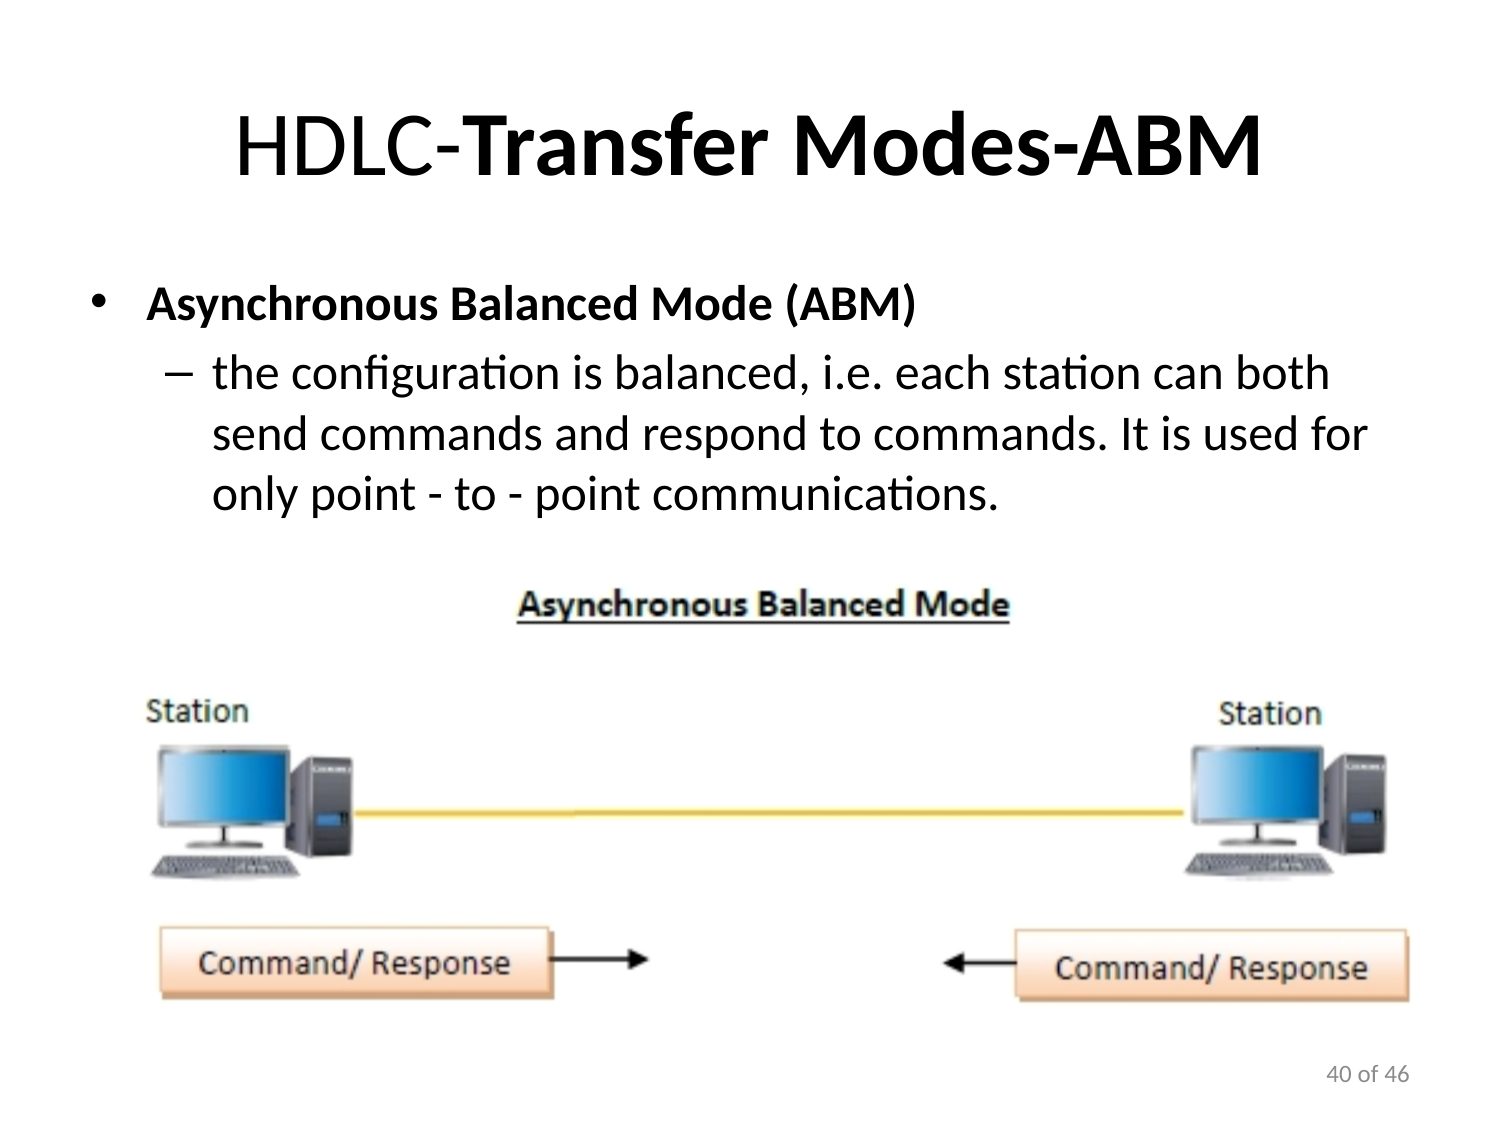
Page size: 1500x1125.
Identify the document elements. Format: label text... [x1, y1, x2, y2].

picture [118, 565, 1426, 1044]
list Asynchronous Balanced Mode (ABM) the configuration is balanced, i.e. each station can both send commands and respond to commands. It is used for only point - to - point communications. [75, 262, 1425, 1005]
title HDLC-Transfer Modes-ABM [75, 45, 1425, 233]
slide_number 40 of 46 [1074, 1051, 1425, 1103]
